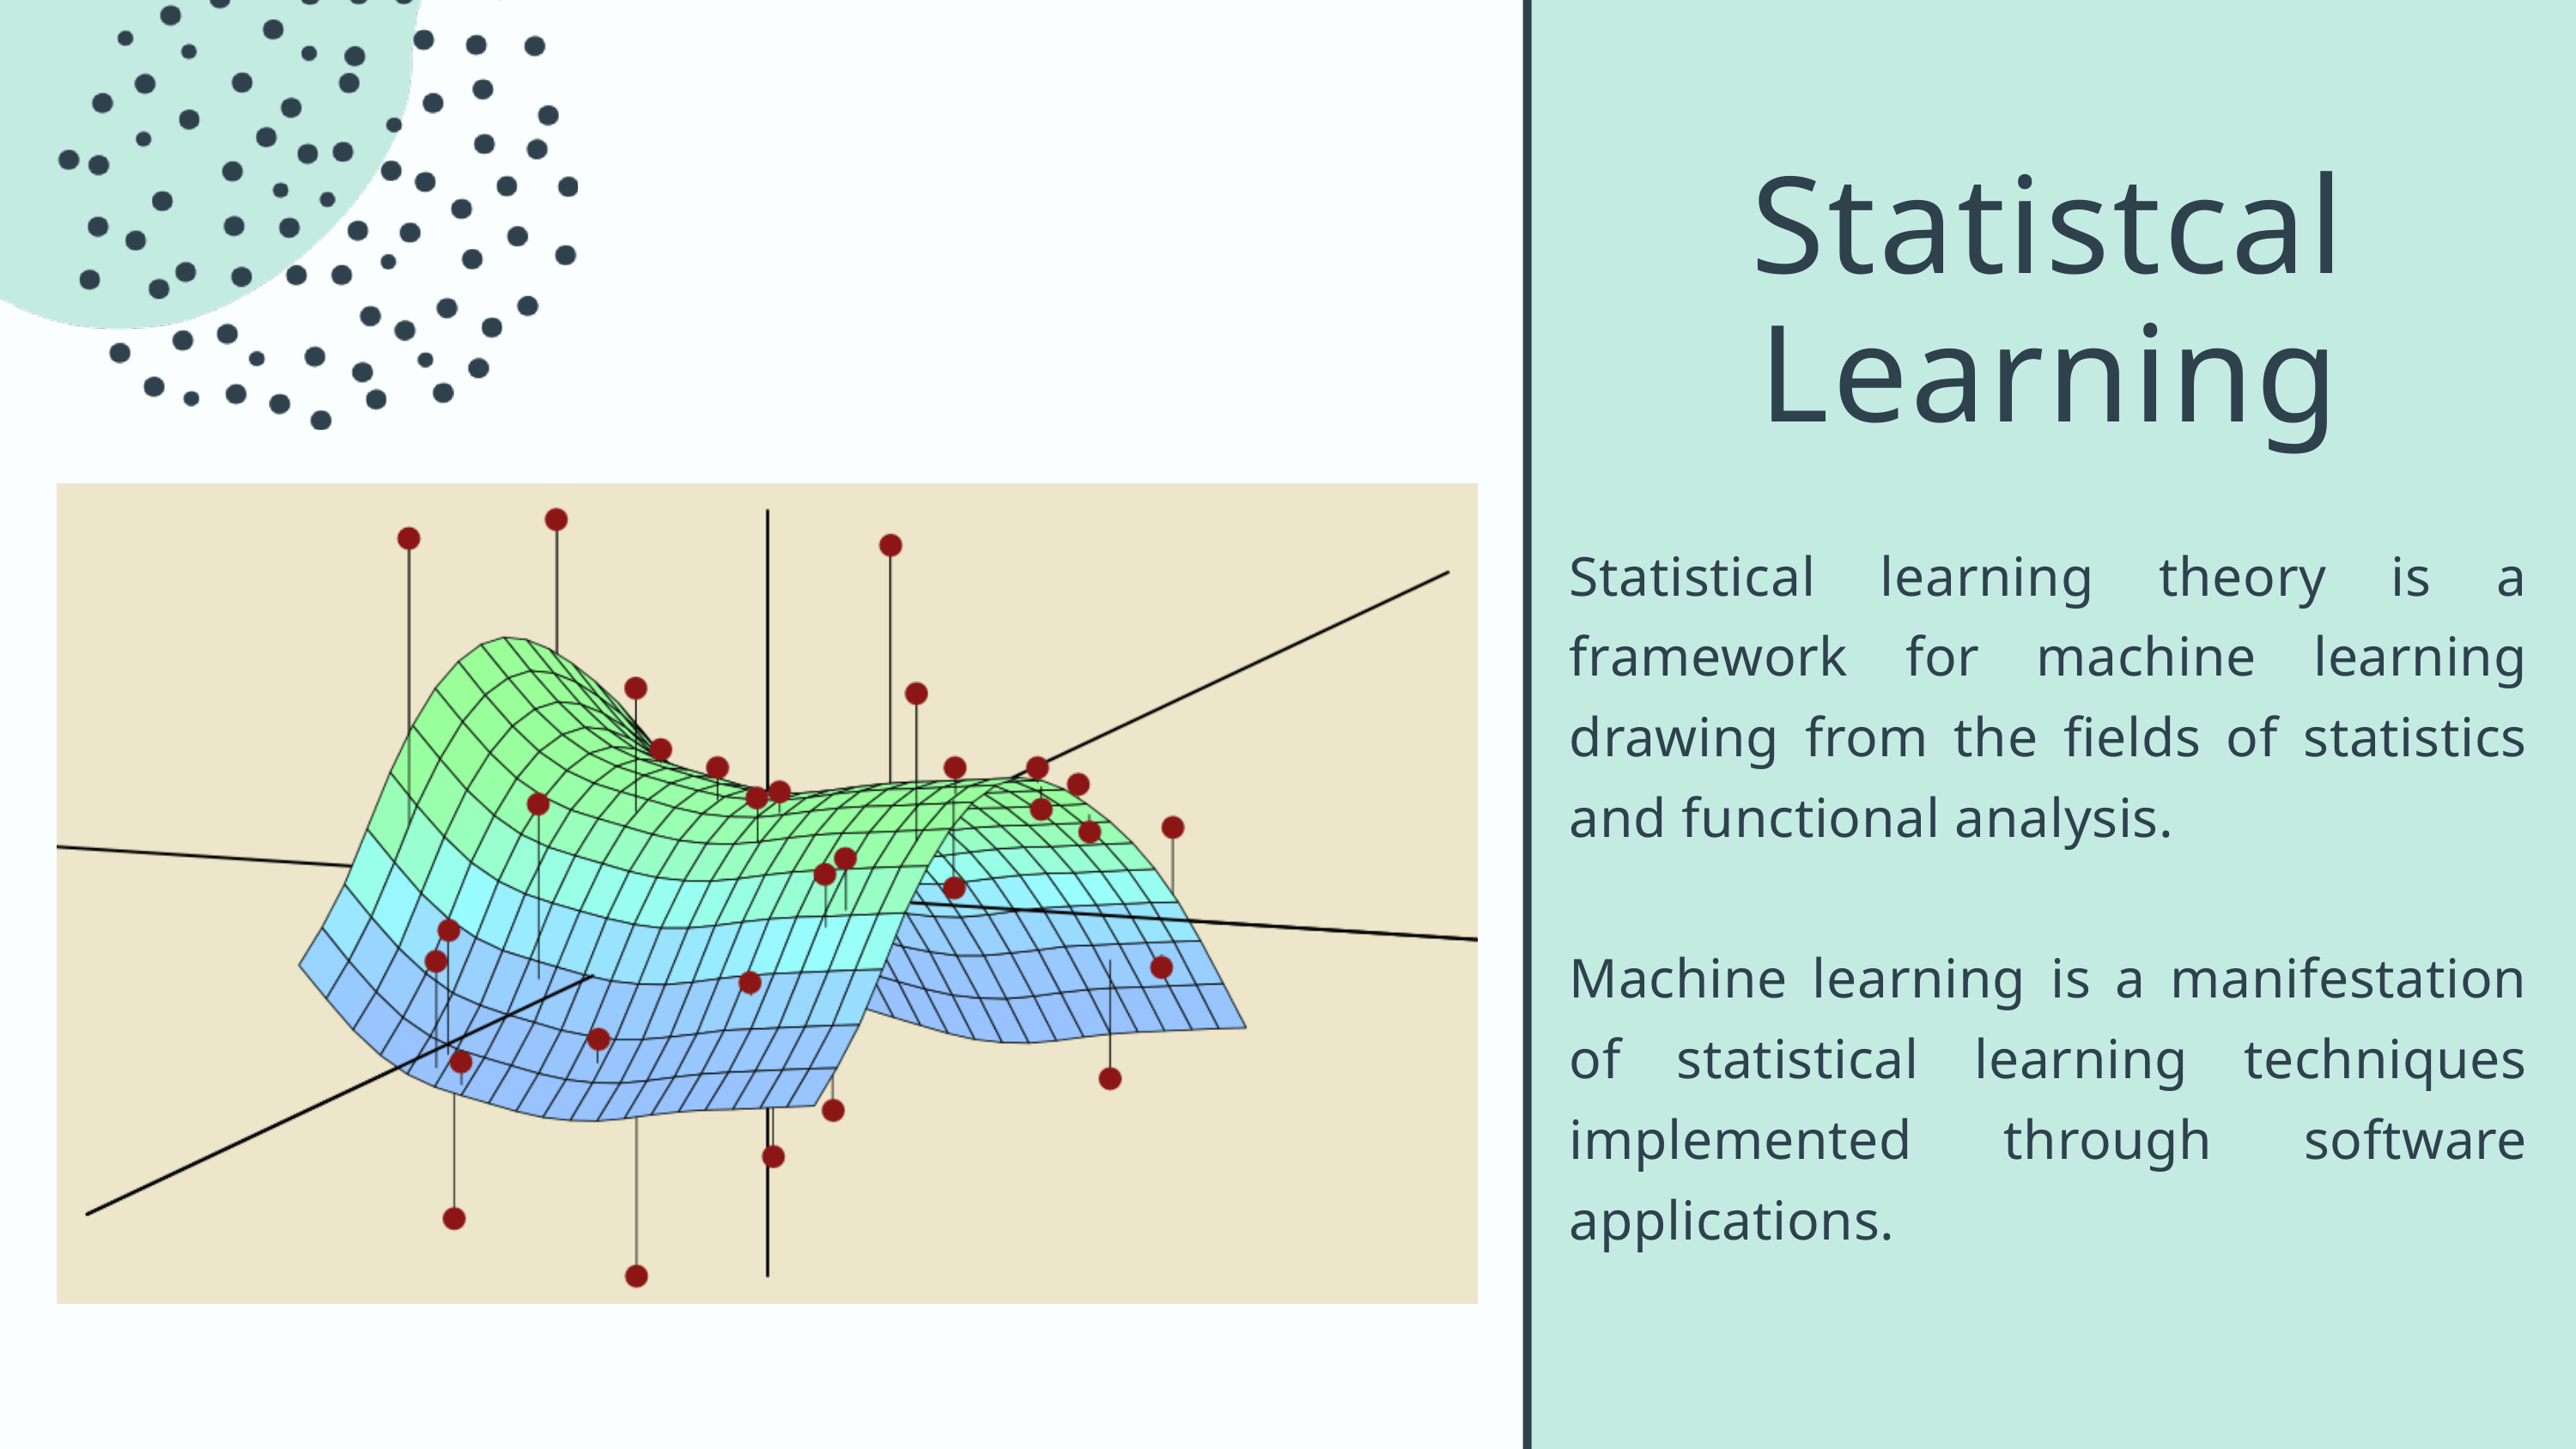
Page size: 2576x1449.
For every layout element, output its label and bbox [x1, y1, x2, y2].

picture [0, 0, 579, 430]
text_box [1522, 0, 2576, 1449]
picture [56, 482, 1479, 1304]
